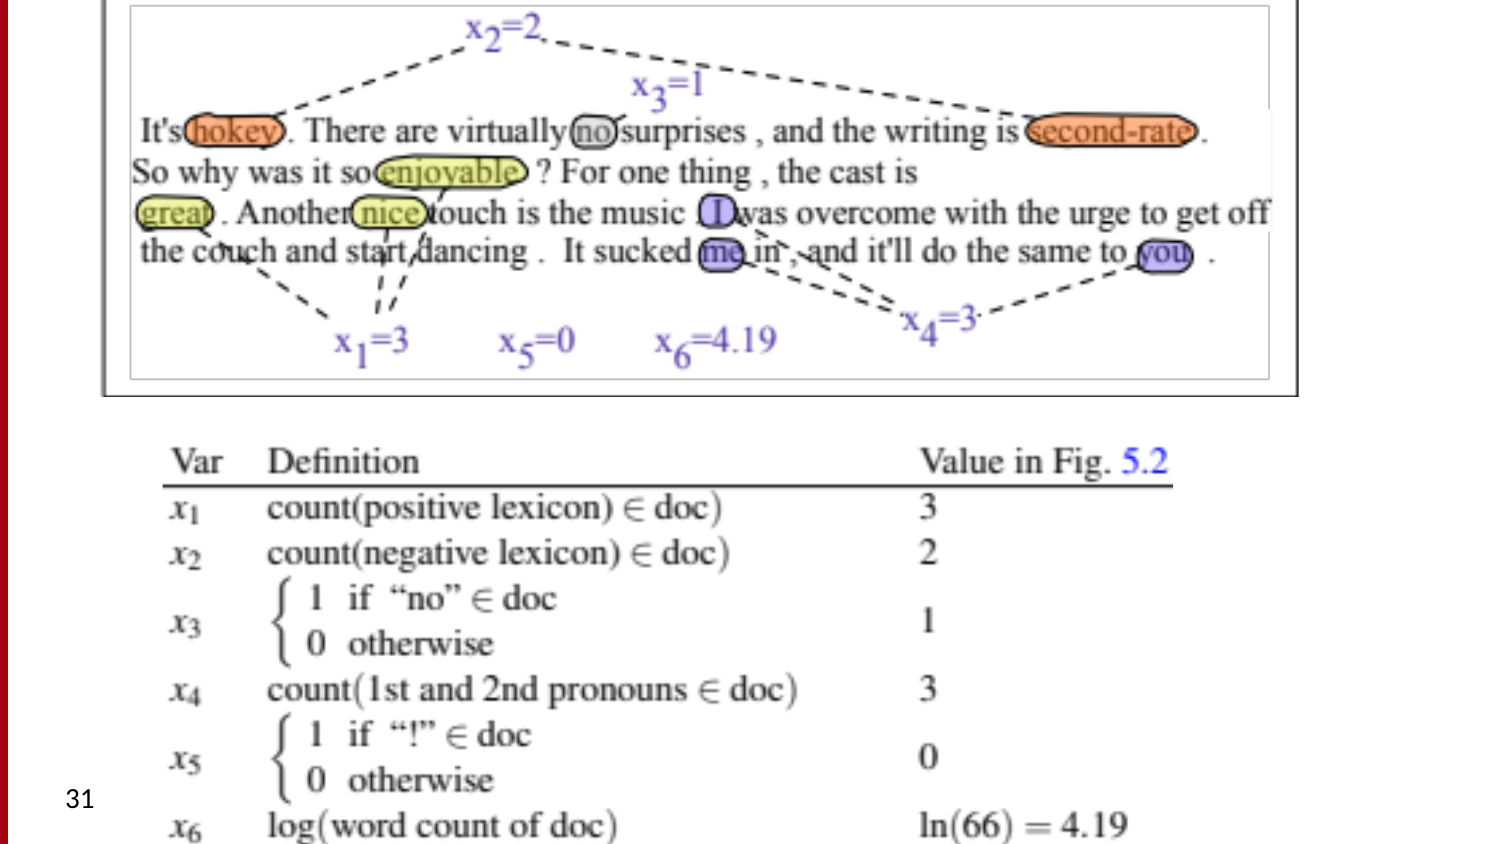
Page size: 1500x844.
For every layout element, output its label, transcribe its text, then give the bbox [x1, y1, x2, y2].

slide_number 31 [49, 771, 157, 829]
picture [99, 0, 1300, 397]
picture [162, 440, 1174, 844]
